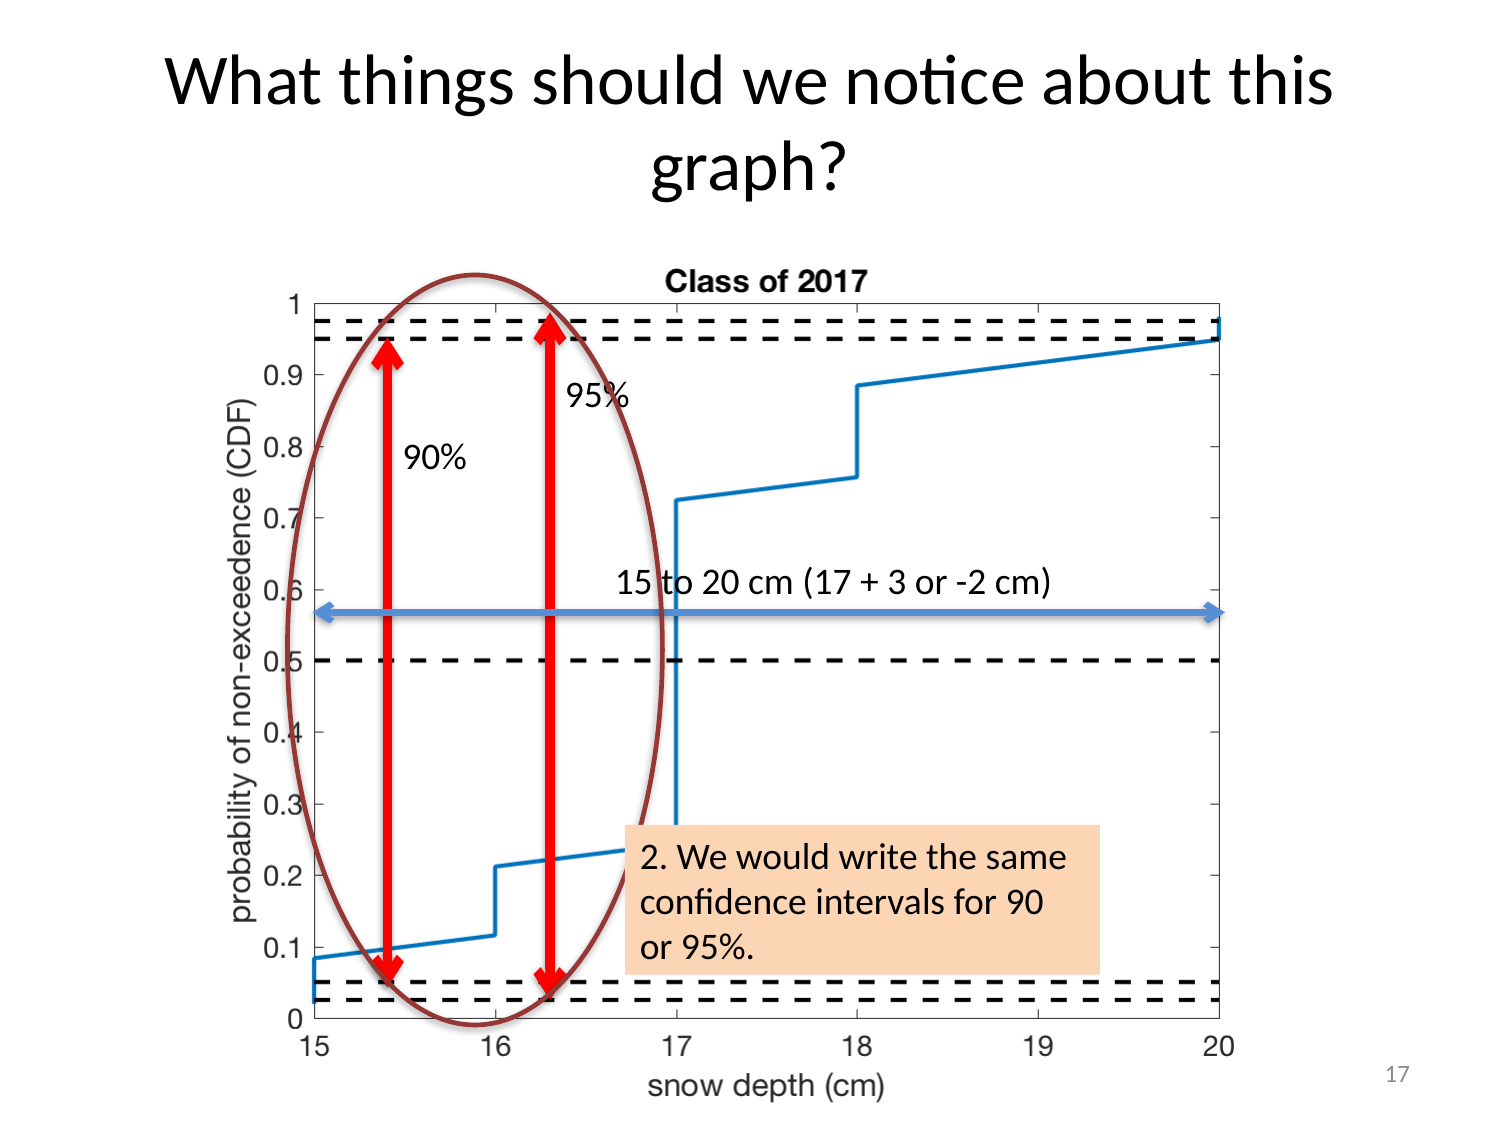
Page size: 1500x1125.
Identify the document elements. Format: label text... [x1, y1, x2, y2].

slide_number 17 [1333, 1042, 1425, 1103]
picture [162, 237, 1330, 1113]
title What things should we notice about this graph? [75, 24, 1425, 213]
